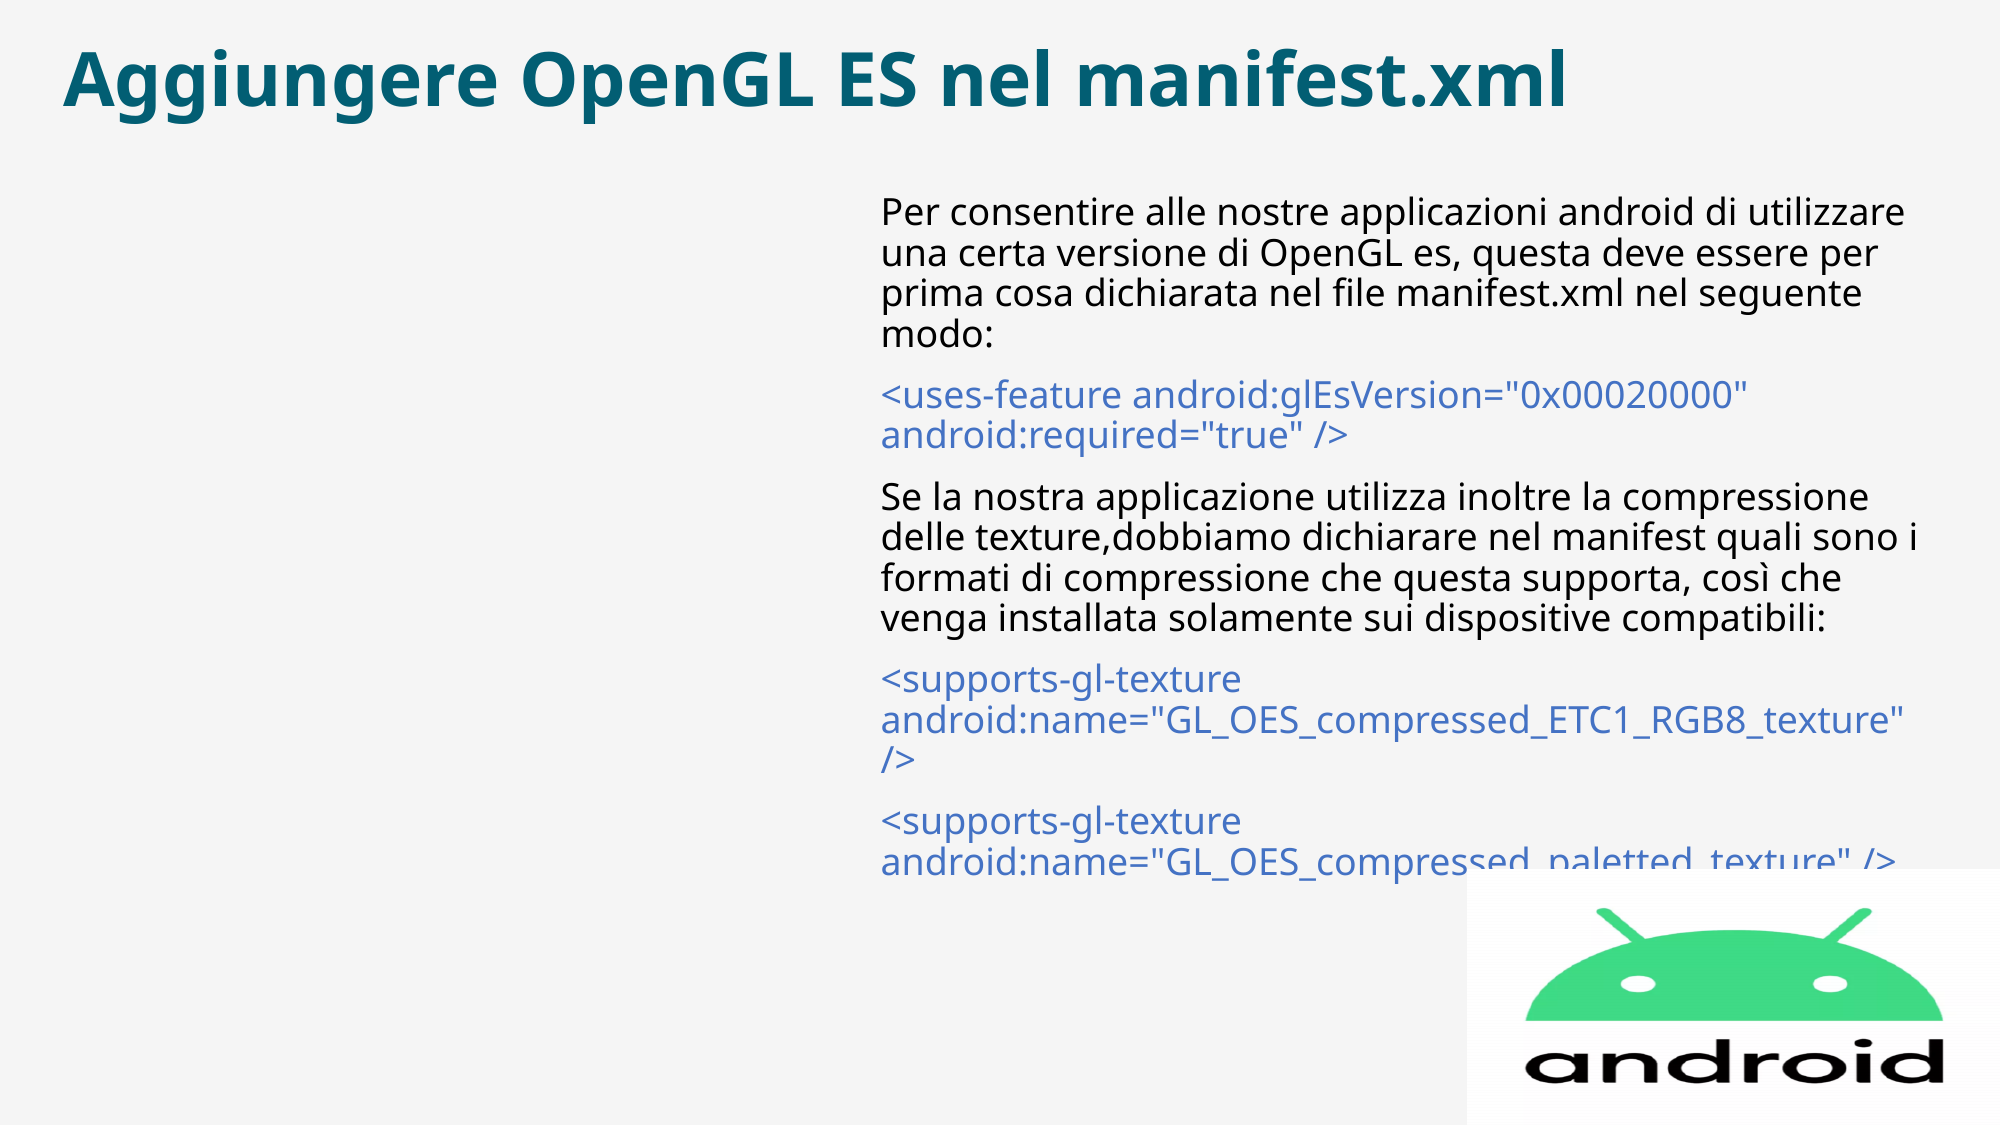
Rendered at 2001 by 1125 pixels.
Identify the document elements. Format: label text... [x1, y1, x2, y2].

picture [1467, 869, 2000, 1125]
list Per consentire alle nostre applicazioni android di utilizzare una certa versione di OpenGL es, questa deve essere per prima cosa dichiarata nel file manifest.xml nel seguente modo: <uses-feature android:glEsVersion="0x00020000" android:required="true" /> Se la nostra applicazione utilizza inoltre la compressione delle texture,dobbiamo dichiarare nel manifest quali sono i formati di compressione che questa supporta, così che venga installata solamente sui dispositive compatibili: <supports-gl-texture android:name="GL_OES_compressed_ETC1_RGB8_texture" /> <supports-gl-texture android:name="GL_OES_compressed_paletted_texture" /> [865, 185, 1938, 1043]
title Aggiungere OpenGL ES nel manifest.xml [48, 22, 1938, 142]
